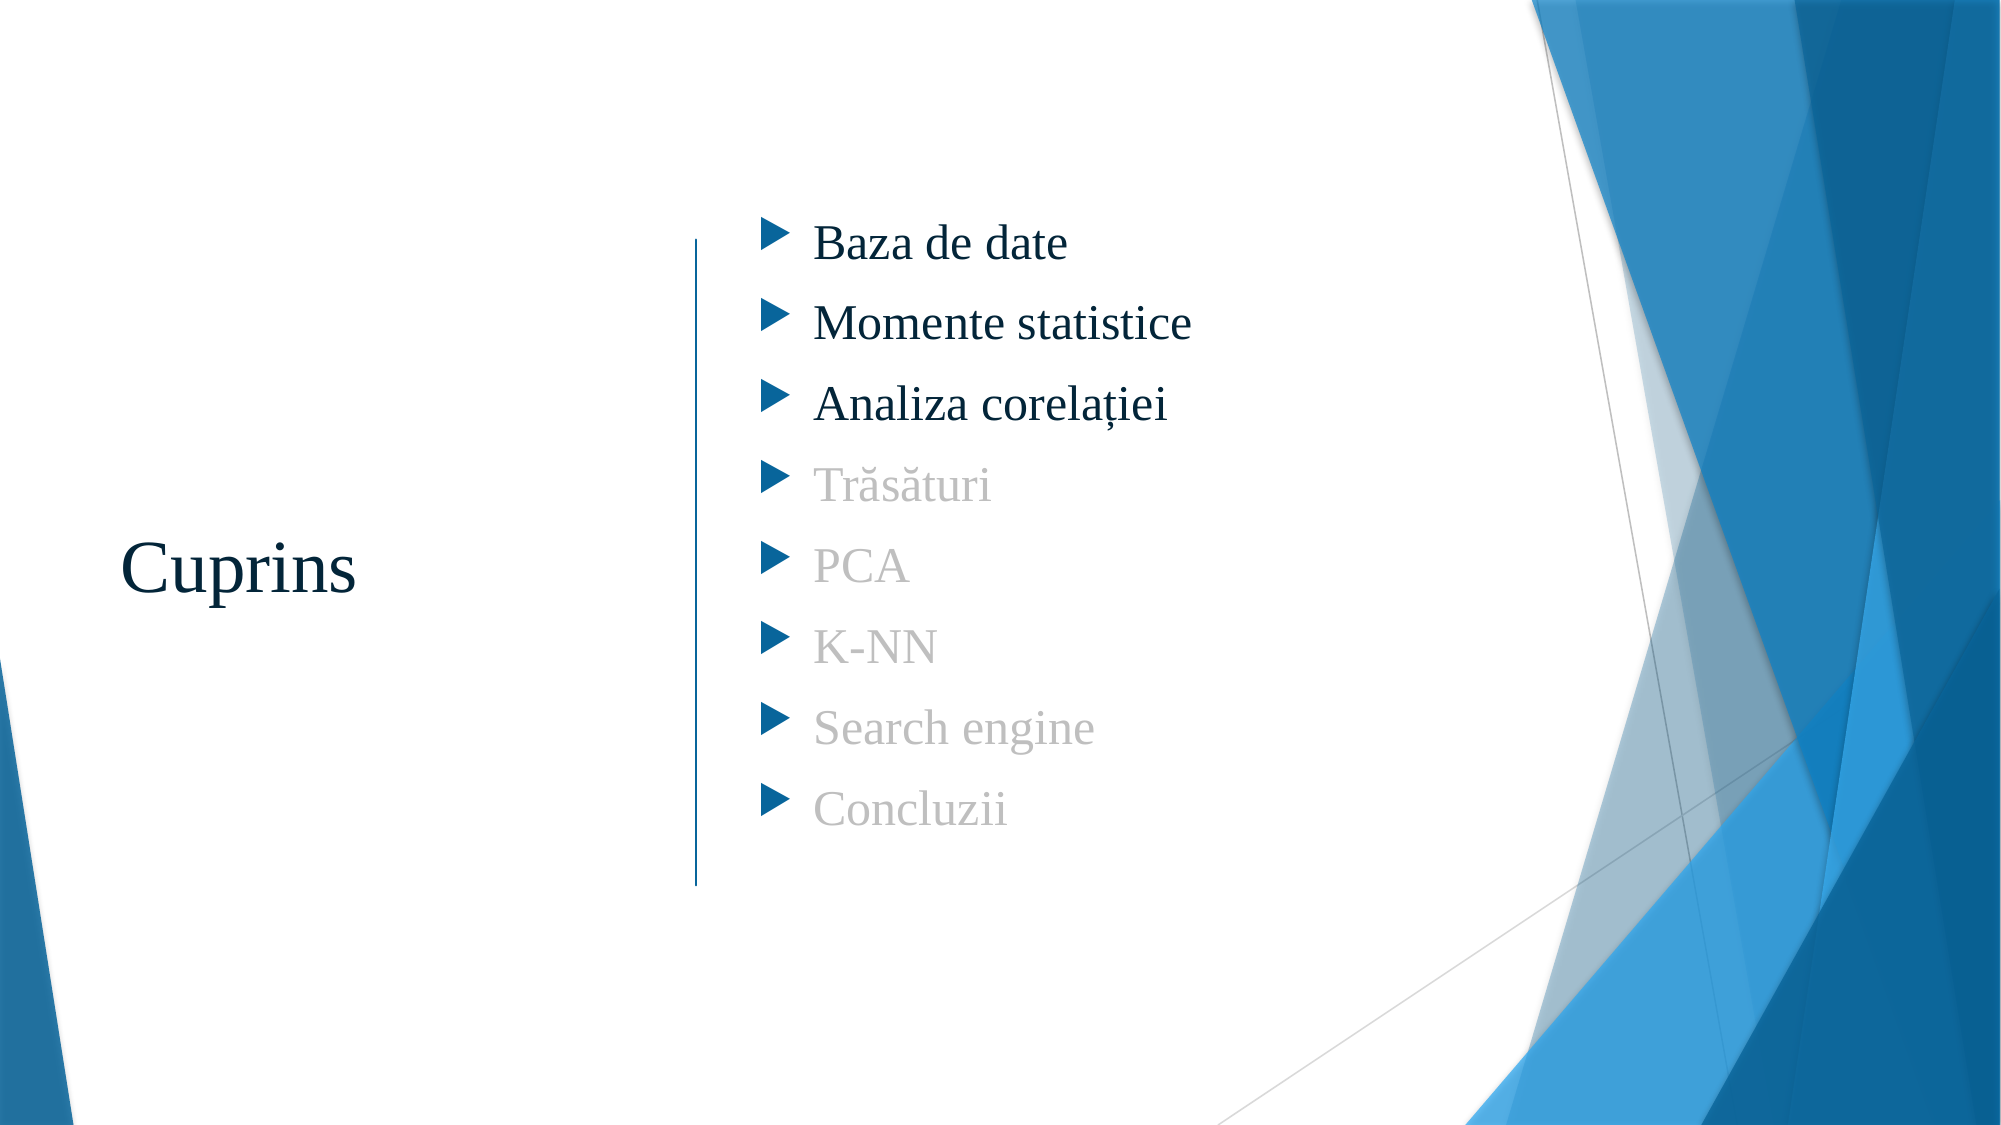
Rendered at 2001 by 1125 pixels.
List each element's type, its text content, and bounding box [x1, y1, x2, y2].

title Cuprins [105, 133, 432, 991]
list Baza de date Momente statistice Analiza corelației Trăsături PCA K-NN Search engine Concluzii [742, 133, 1522, 991]
